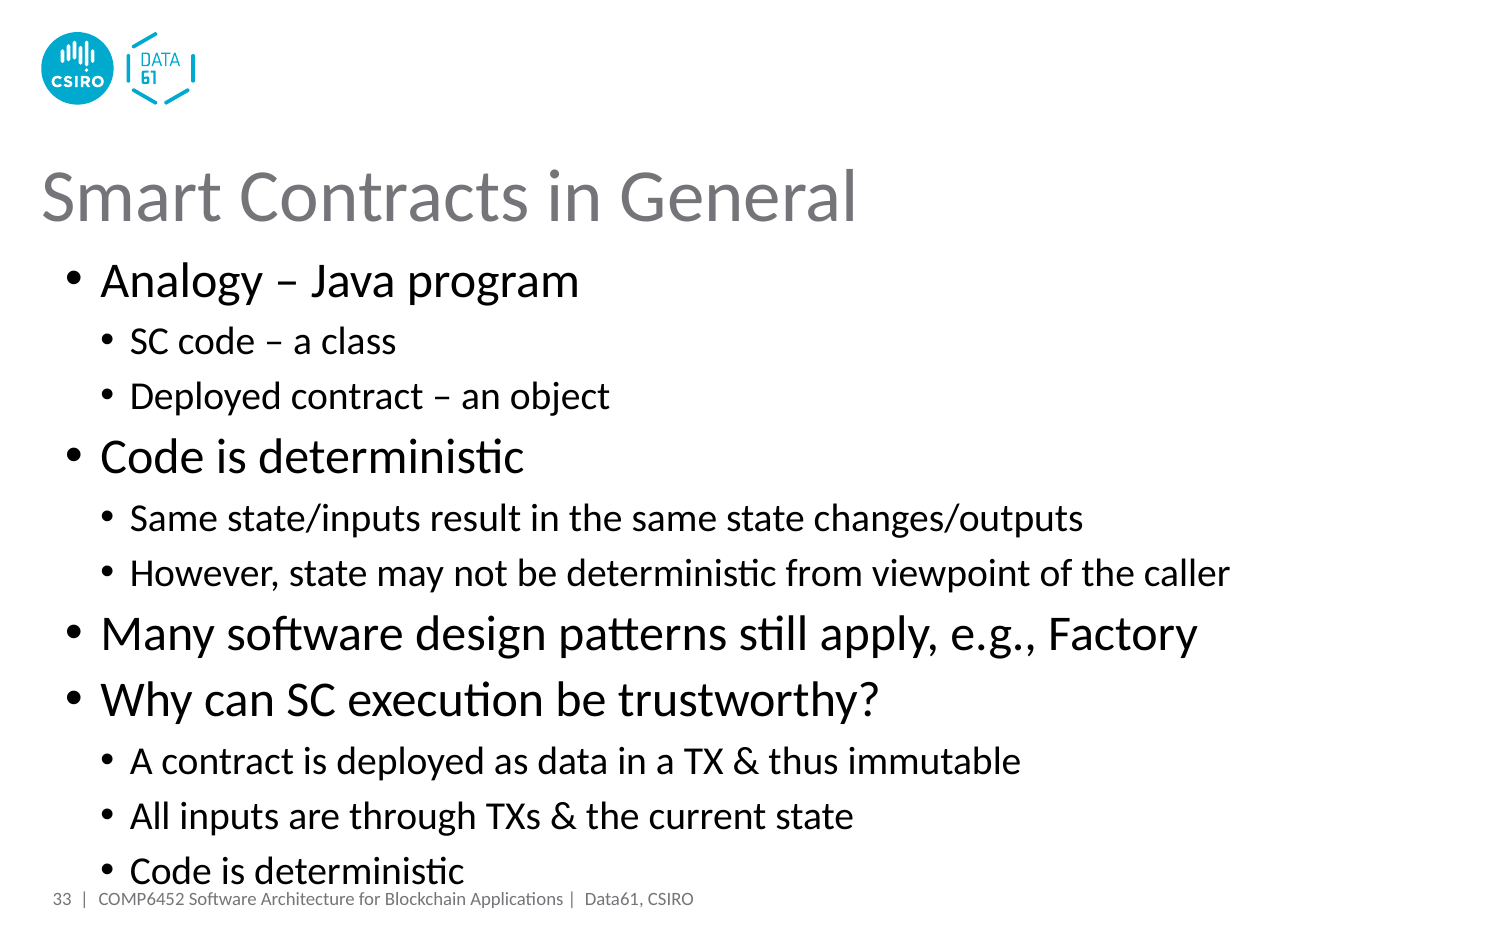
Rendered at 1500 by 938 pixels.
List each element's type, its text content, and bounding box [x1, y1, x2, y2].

footer COMP6452 Software Architecture for Blockchain Applications | Data61, CSIRO [98, 889, 1097, 907]
list Analogy – Java program SC code – a class Deployed contract – an object Code is deterministic Same state/inputs result in the same state changes/outputs However, state may not be deterministic from viewpoint of the caller Many software design patterns still apply, e.g., Factory Why can SC execution be trustworthy? A contract is deployed as data in a TX & thus immutable All inputs are through TXs & the current state Code is deterministic [64, 253, 1447, 907]
title Smart Contracts in General [41, 146, 1459, 264]
slide_number 33 | [41, 889, 89, 907]
